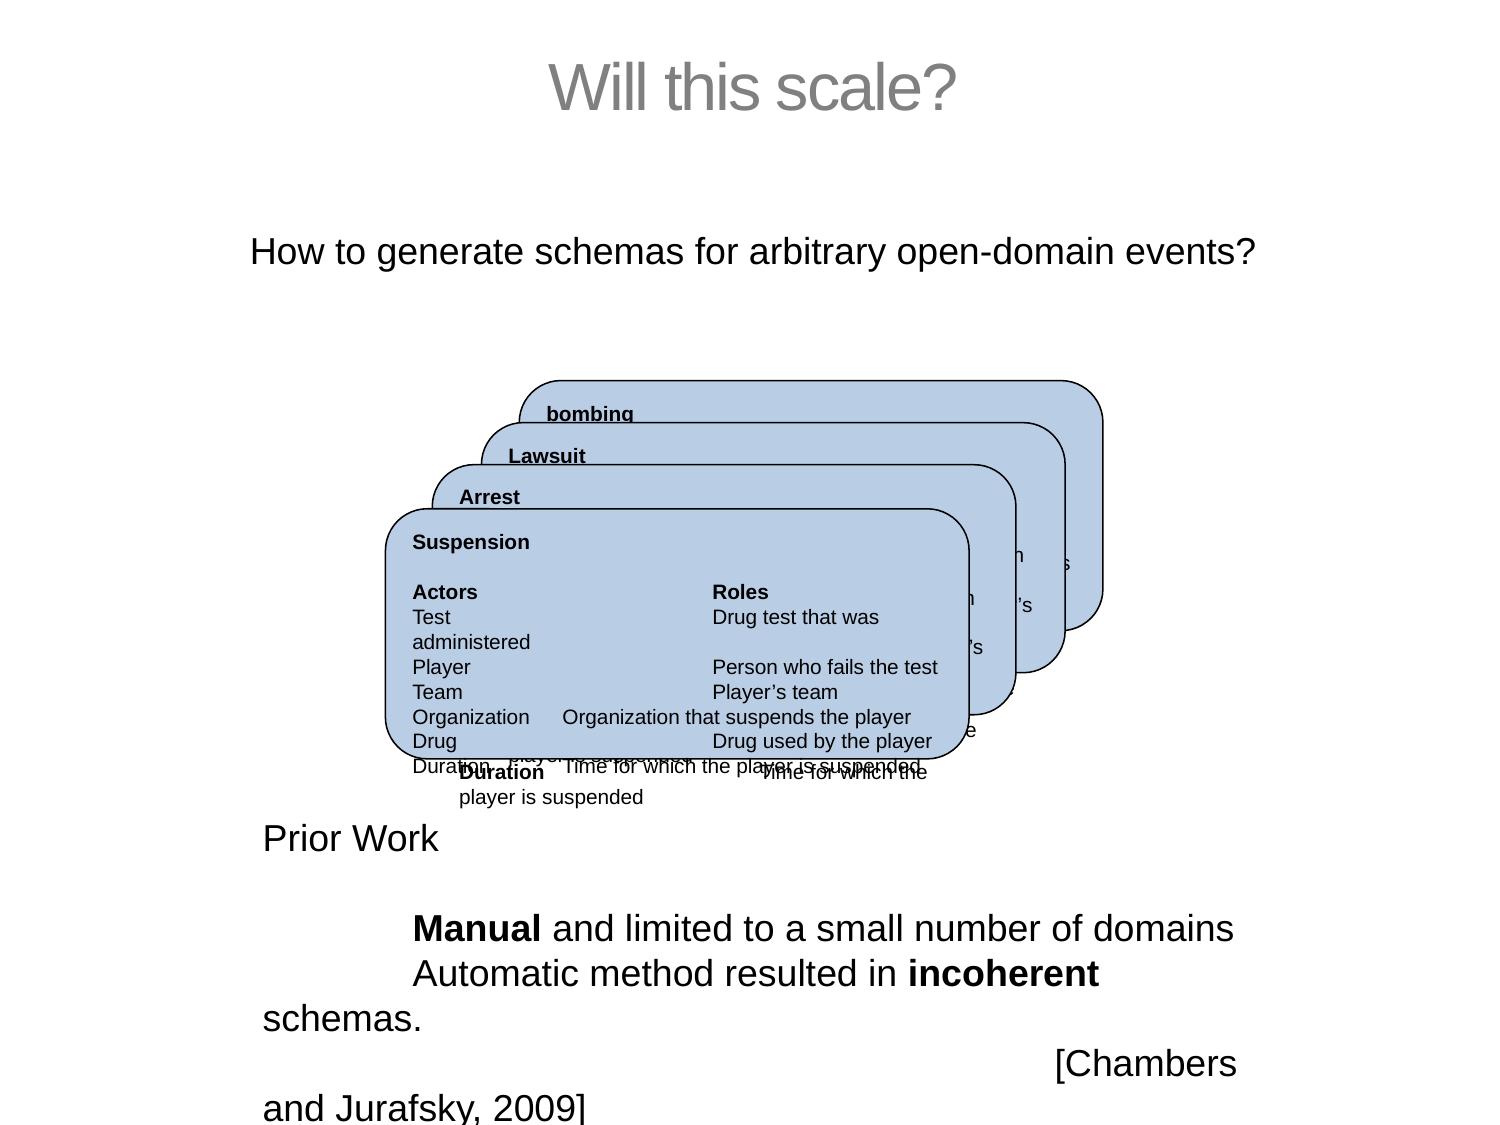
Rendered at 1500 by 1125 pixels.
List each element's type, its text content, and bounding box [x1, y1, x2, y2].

title Will this scale? [55, 2, 1451, 166]
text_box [385, 380, 1104, 760]
text_box Prior Work Manual and limited to a small number of domains Automatic method resulted in incoherent schemas. [Chambers and Jurafsky, 2009] [247, 806, 1271, 1125]
text_box How to generate schemas for arbitrary open-domain events? [55, 220, 1451, 280]
